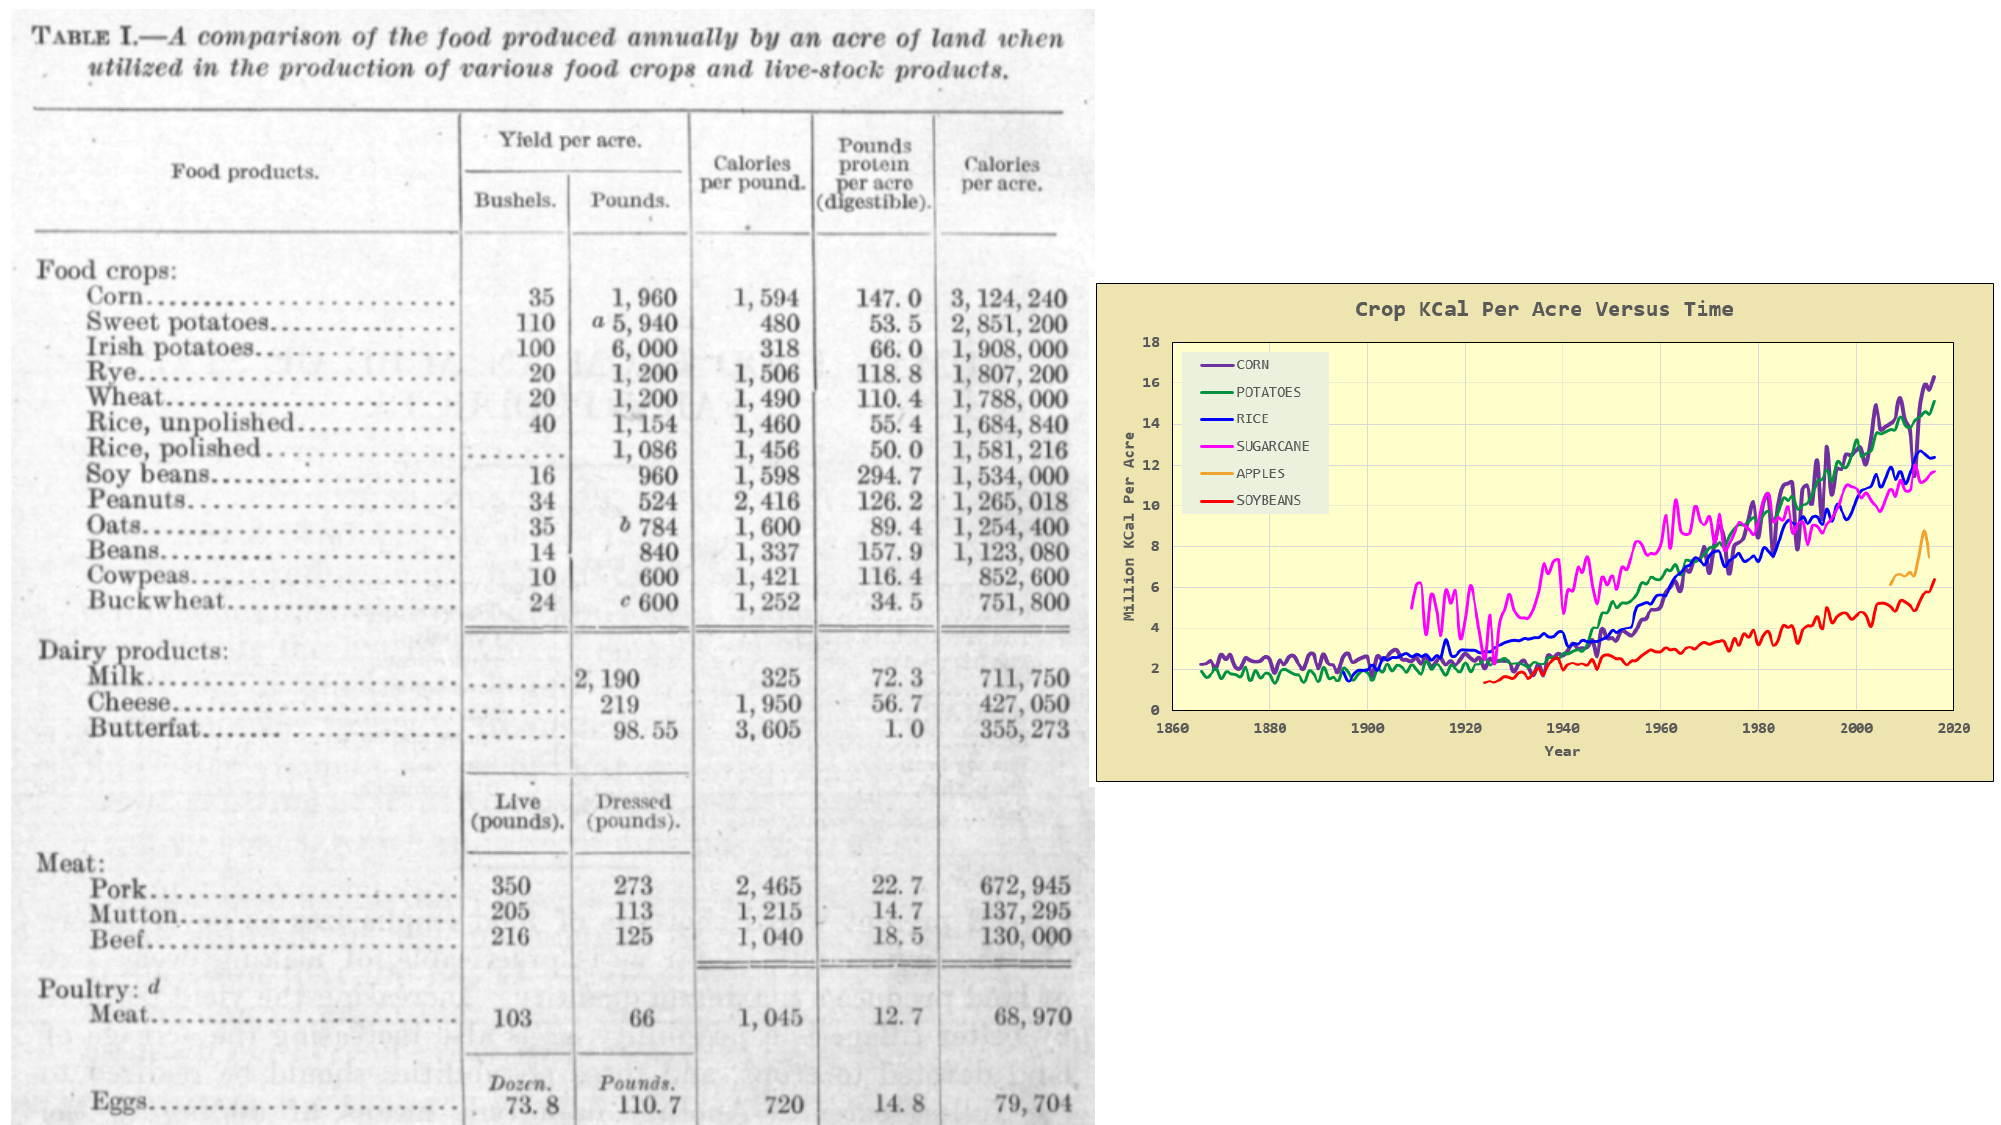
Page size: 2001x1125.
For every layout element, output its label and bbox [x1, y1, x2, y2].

list [1089, 277, 2000, 787]
picture [11, 9, 1095, 1125]
